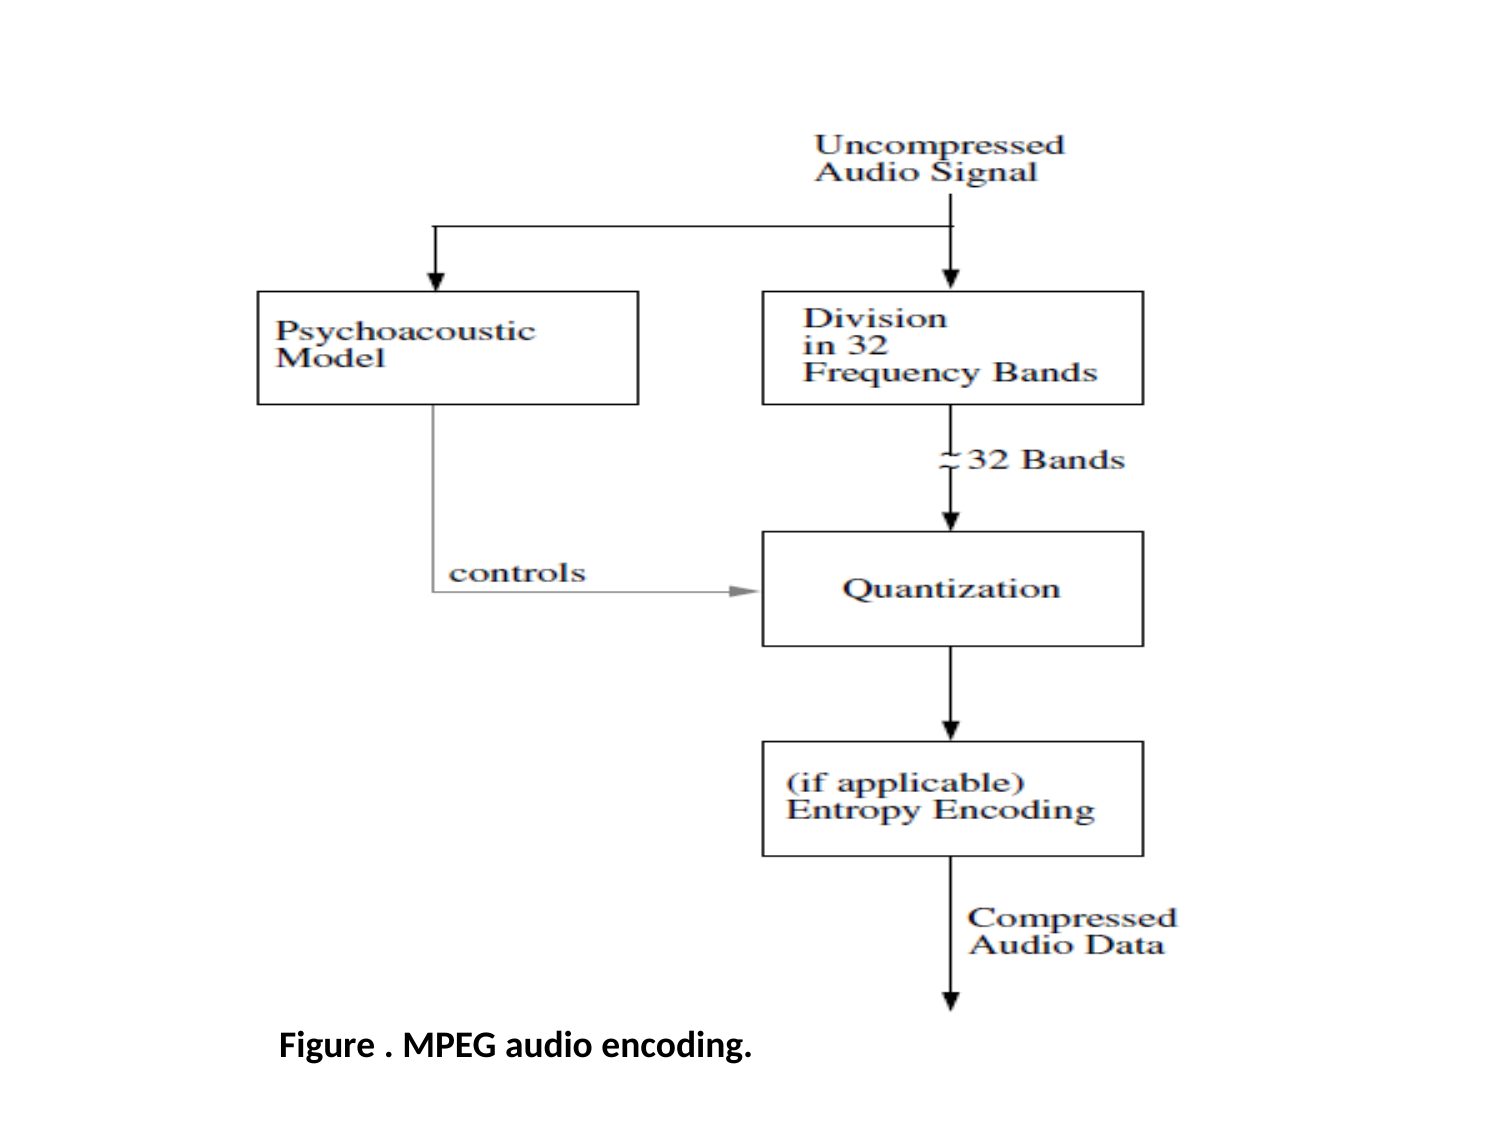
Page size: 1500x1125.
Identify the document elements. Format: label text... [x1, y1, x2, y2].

text_box Figure . MPEG audio encoding. [264, 1030, 769, 1073]
picture [224, 62, 1276, 1022]
